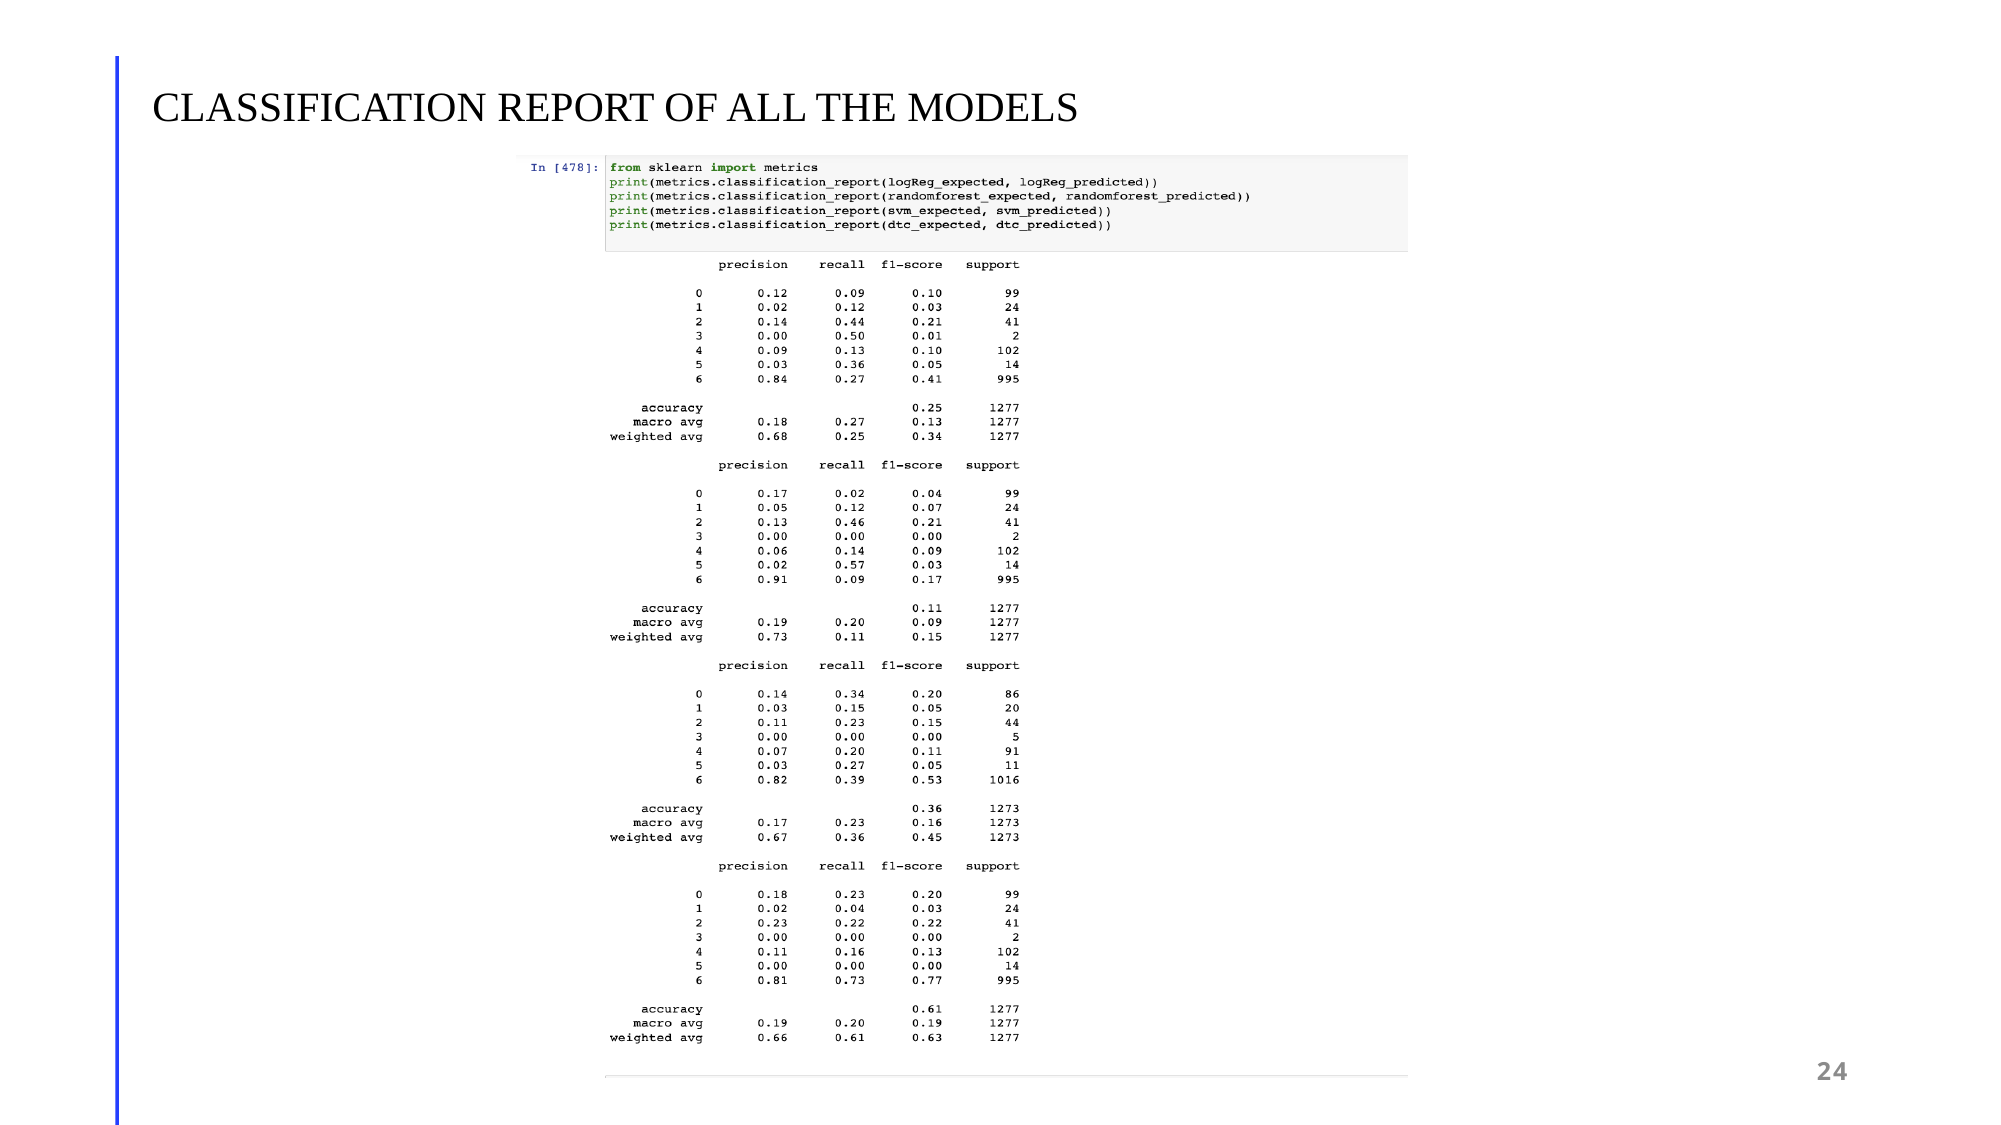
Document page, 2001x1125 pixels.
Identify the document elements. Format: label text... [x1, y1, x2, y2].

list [516, 155, 1408, 1078]
title CLASSIFICATION REPORT OF ALL THE MODELS [137, 59, 1863, 156]
slide_number 24 [1412, 1042, 1863, 1103]
